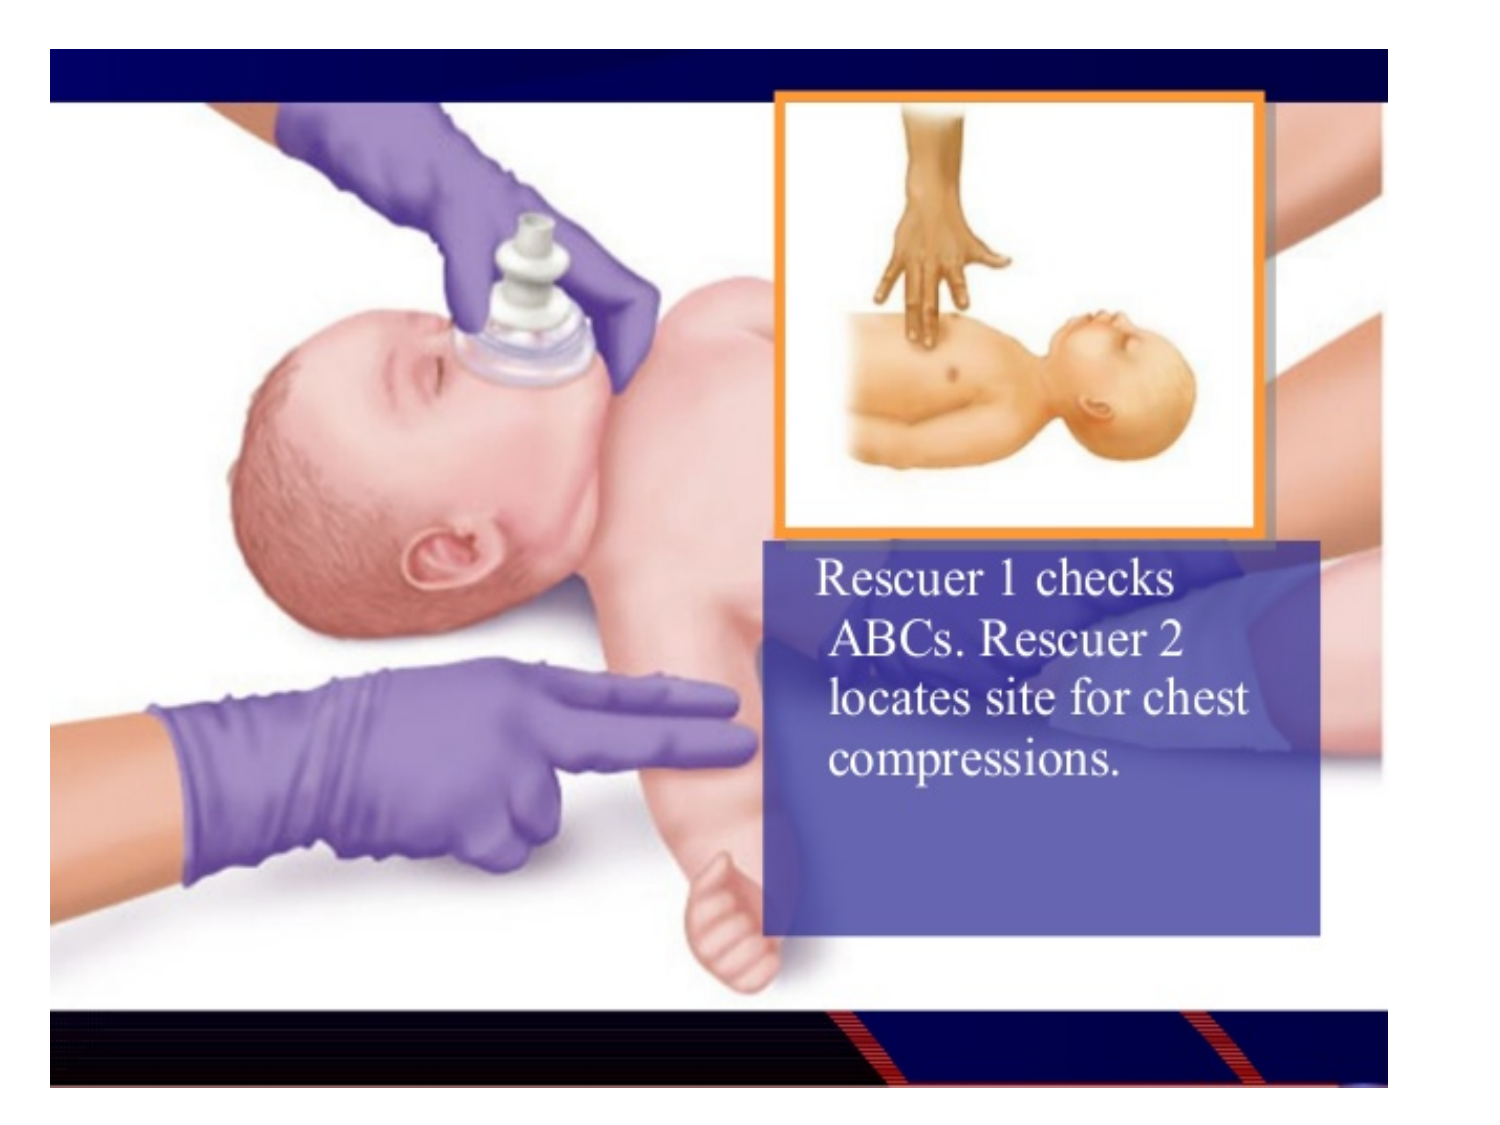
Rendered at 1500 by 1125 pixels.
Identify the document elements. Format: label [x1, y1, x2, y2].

picture [49, 49, 1388, 1088]
